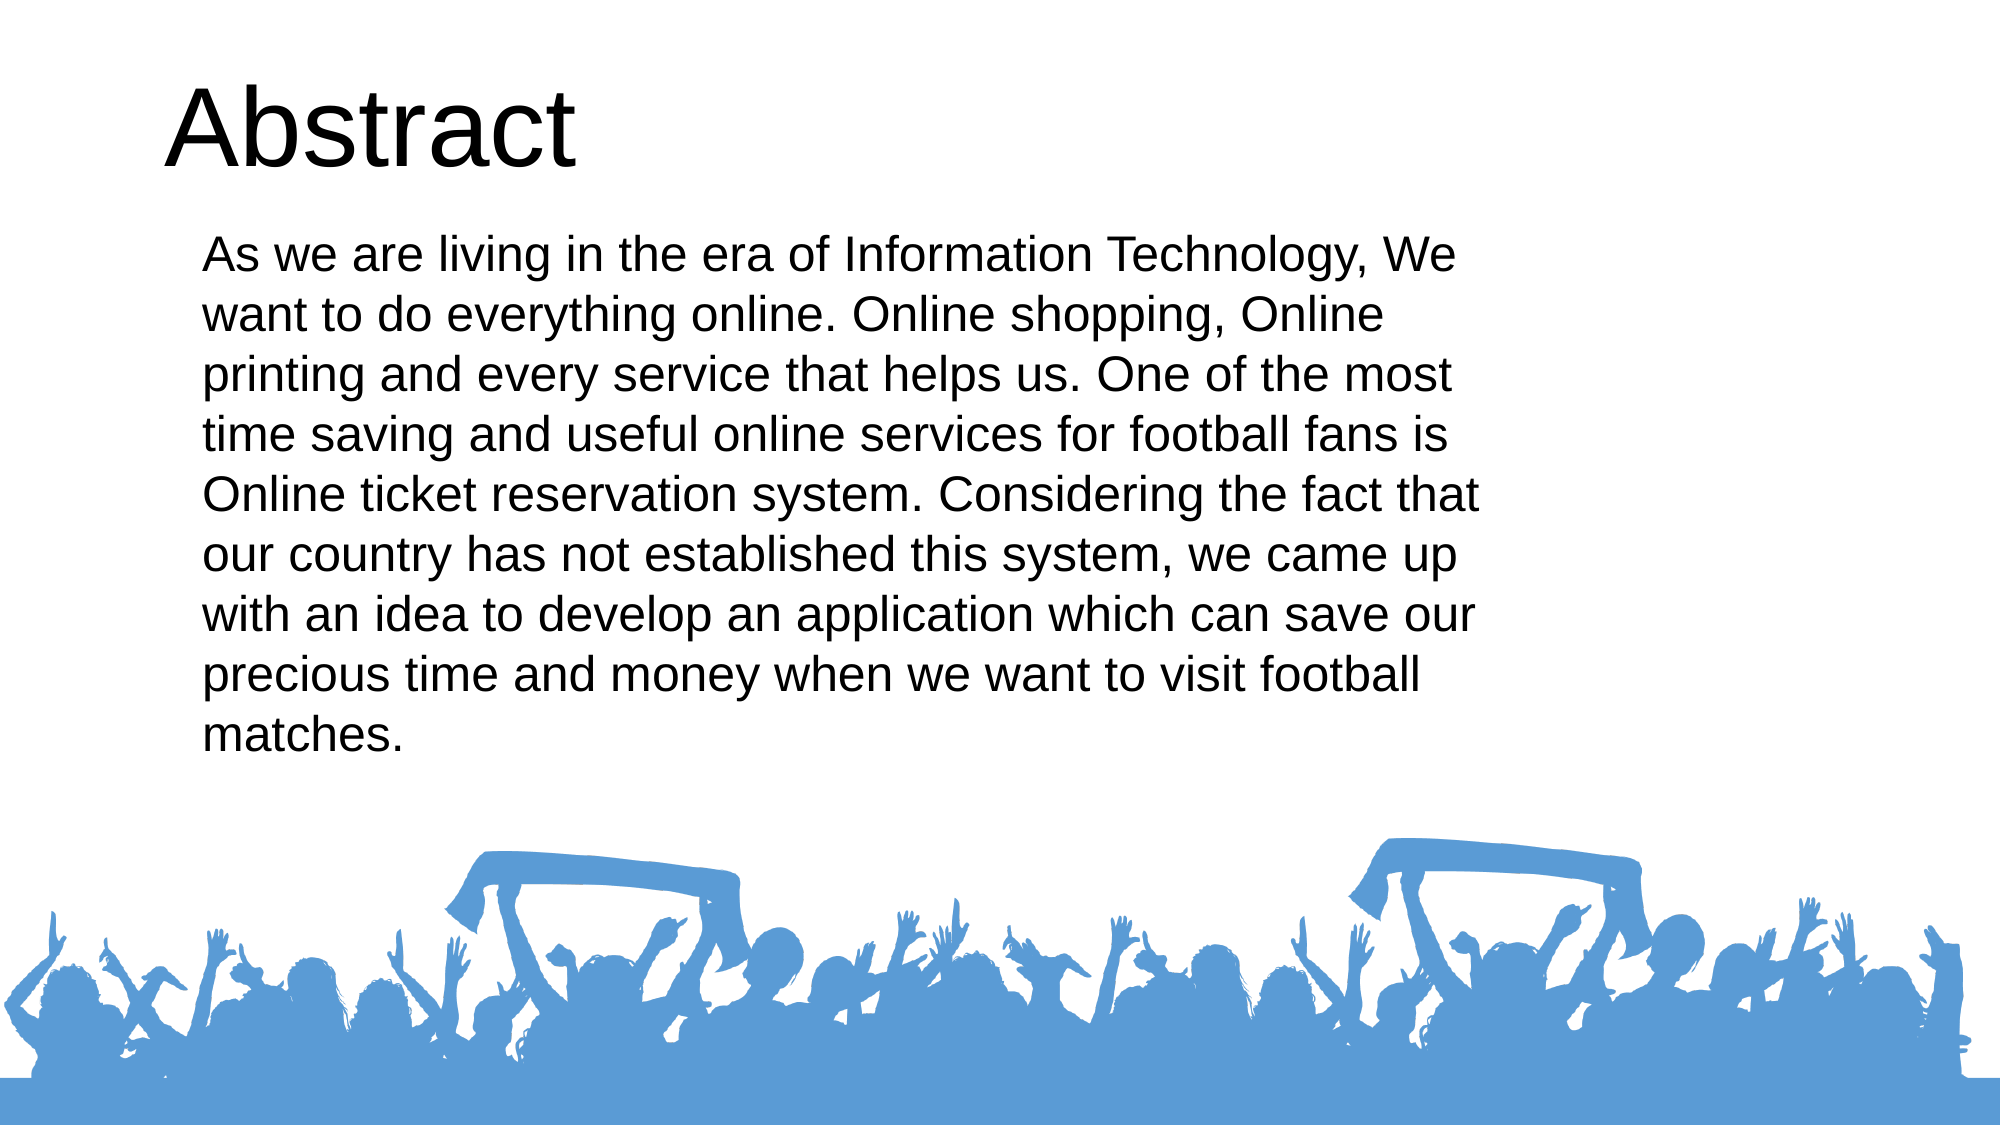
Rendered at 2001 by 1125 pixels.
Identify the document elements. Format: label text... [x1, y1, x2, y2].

text_box As we are living in the era of Information Technology, We want to do everything online. Online shopping, Online printing and every service that helps us. One of the most time saving and useful online services for football fans is Online ticket reservation system. Considering the fact that our country has not established this system, we came up with an idea to develop an application which can save our precious time and money when we want to visit football matches. [187, 214, 1563, 769]
picture [0, 838, 2000, 1077]
list Abstract [0, 0, 2000, 119]
